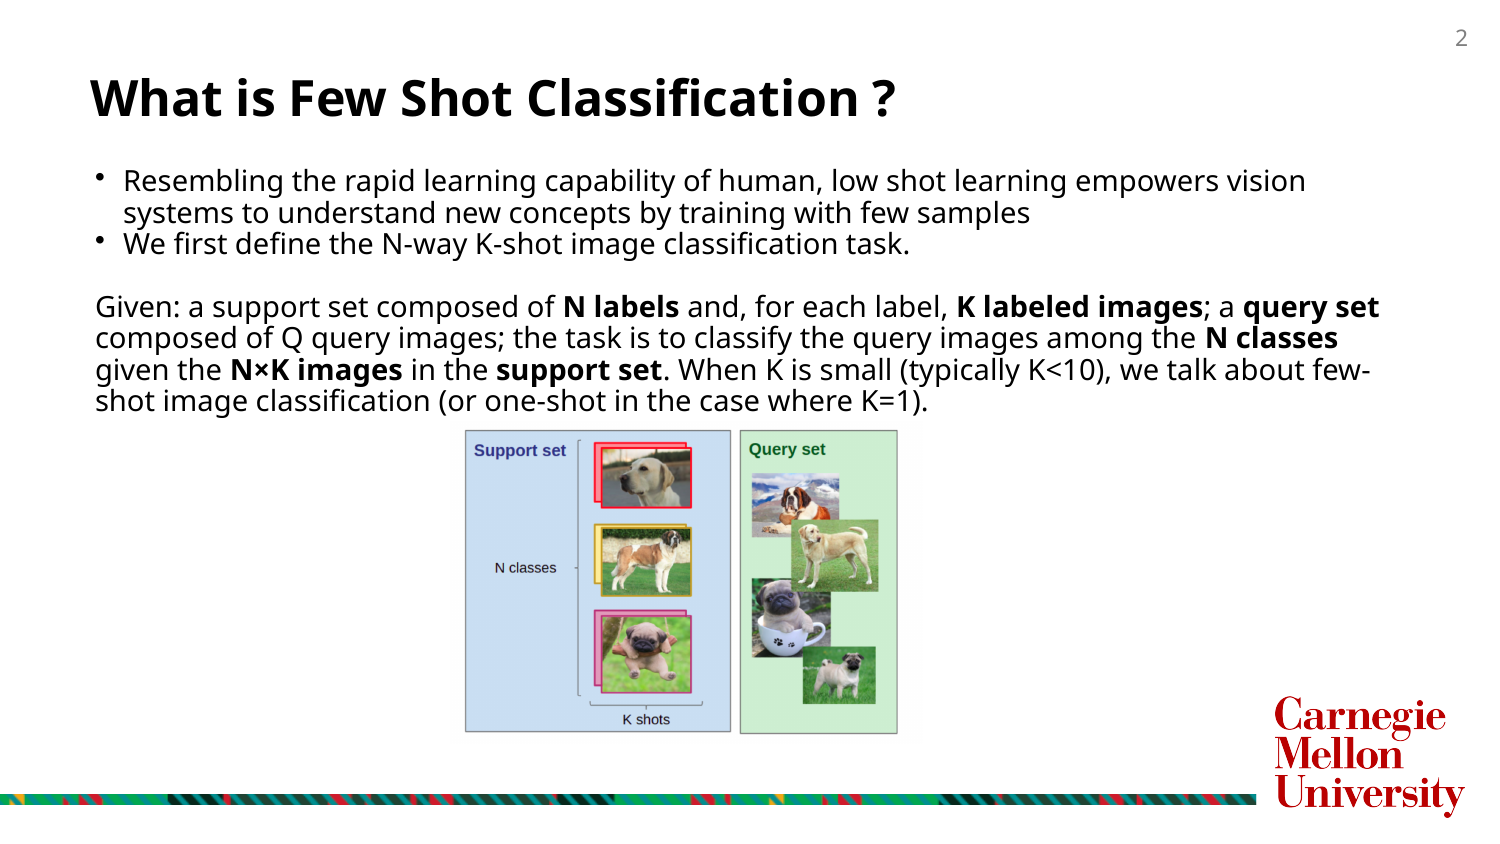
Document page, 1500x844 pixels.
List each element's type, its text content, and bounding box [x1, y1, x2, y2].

title What is Few Shot Classification ? [75, 59, 1425, 160]
picture [0, 794, 1257, 805]
picture [449, 421, 923, 745]
picture [1275, 696, 1465, 818]
text_box Resembling the rapid learning capability of human, low shot learning empowers vision systems to understand new concepts by training with few samples We first define the N-way K-shot image classification task. Given: a support set composed of N labels and, for each label, K labeled images; a query set composed of Q query images; the task is to classify the query images among the N classes given the N×K images in the support set. When K is small (typically K<10), we talk about few-shot image classification (or one-shot in the case where K=1). [80, 159, 1431, 426]
